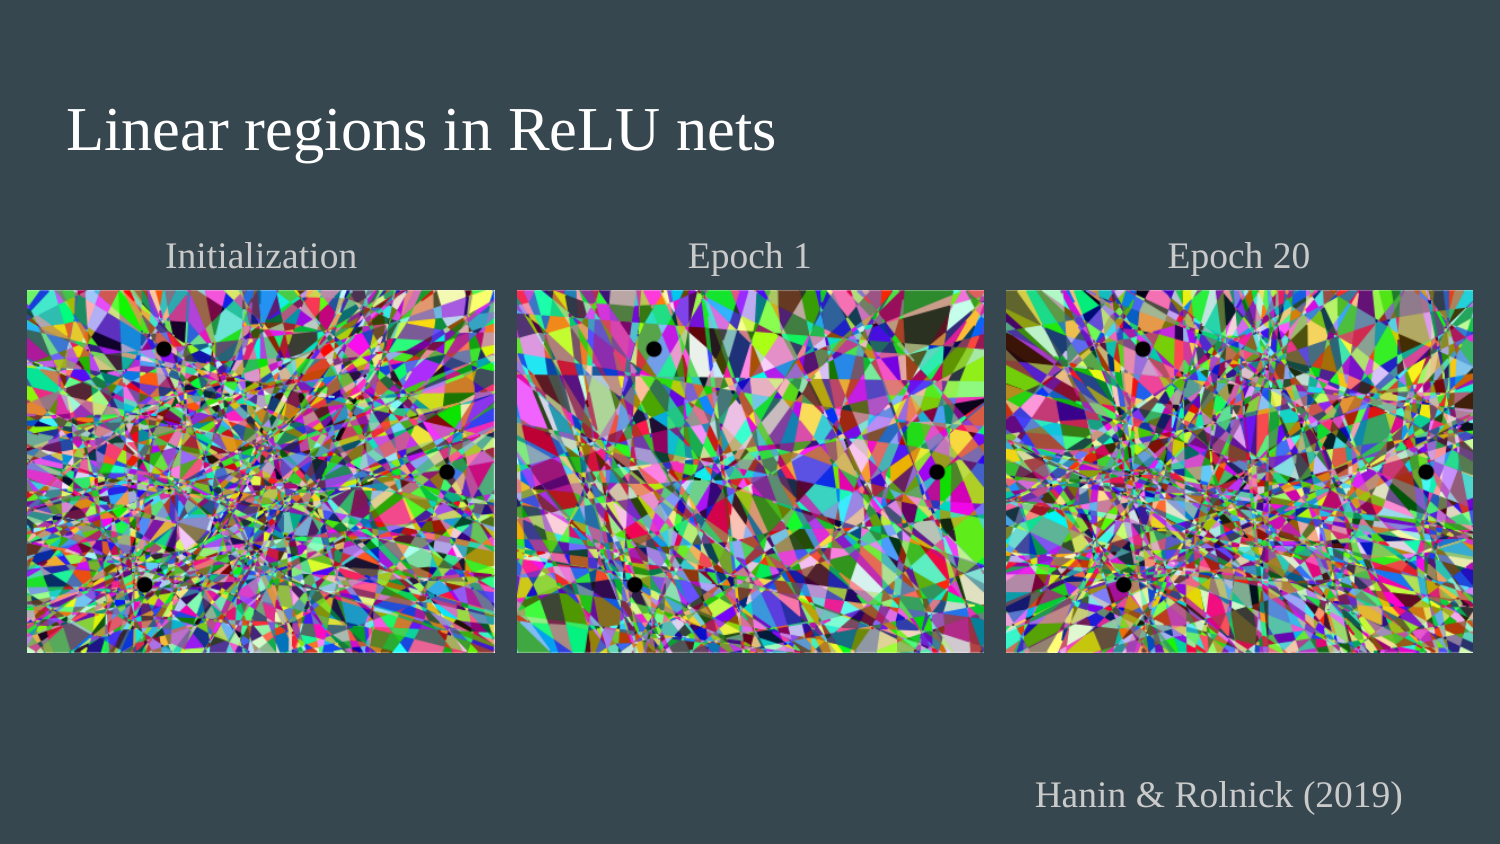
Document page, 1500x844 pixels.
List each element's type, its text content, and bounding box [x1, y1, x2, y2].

list Epoch 1 [484, 209, 973, 278]
picture [1005, 290, 1473, 654]
title Linear regions in ReLU nets [51, 72, 1449, 167]
picture [27, 290, 496, 654]
picture [517, 290, 984, 654]
list Epoch 20 [973, 209, 1500, 278]
list Initialization [0, 209, 484, 278]
list Hanin & Rolnick (2019) [953, 748, 1485, 818]
